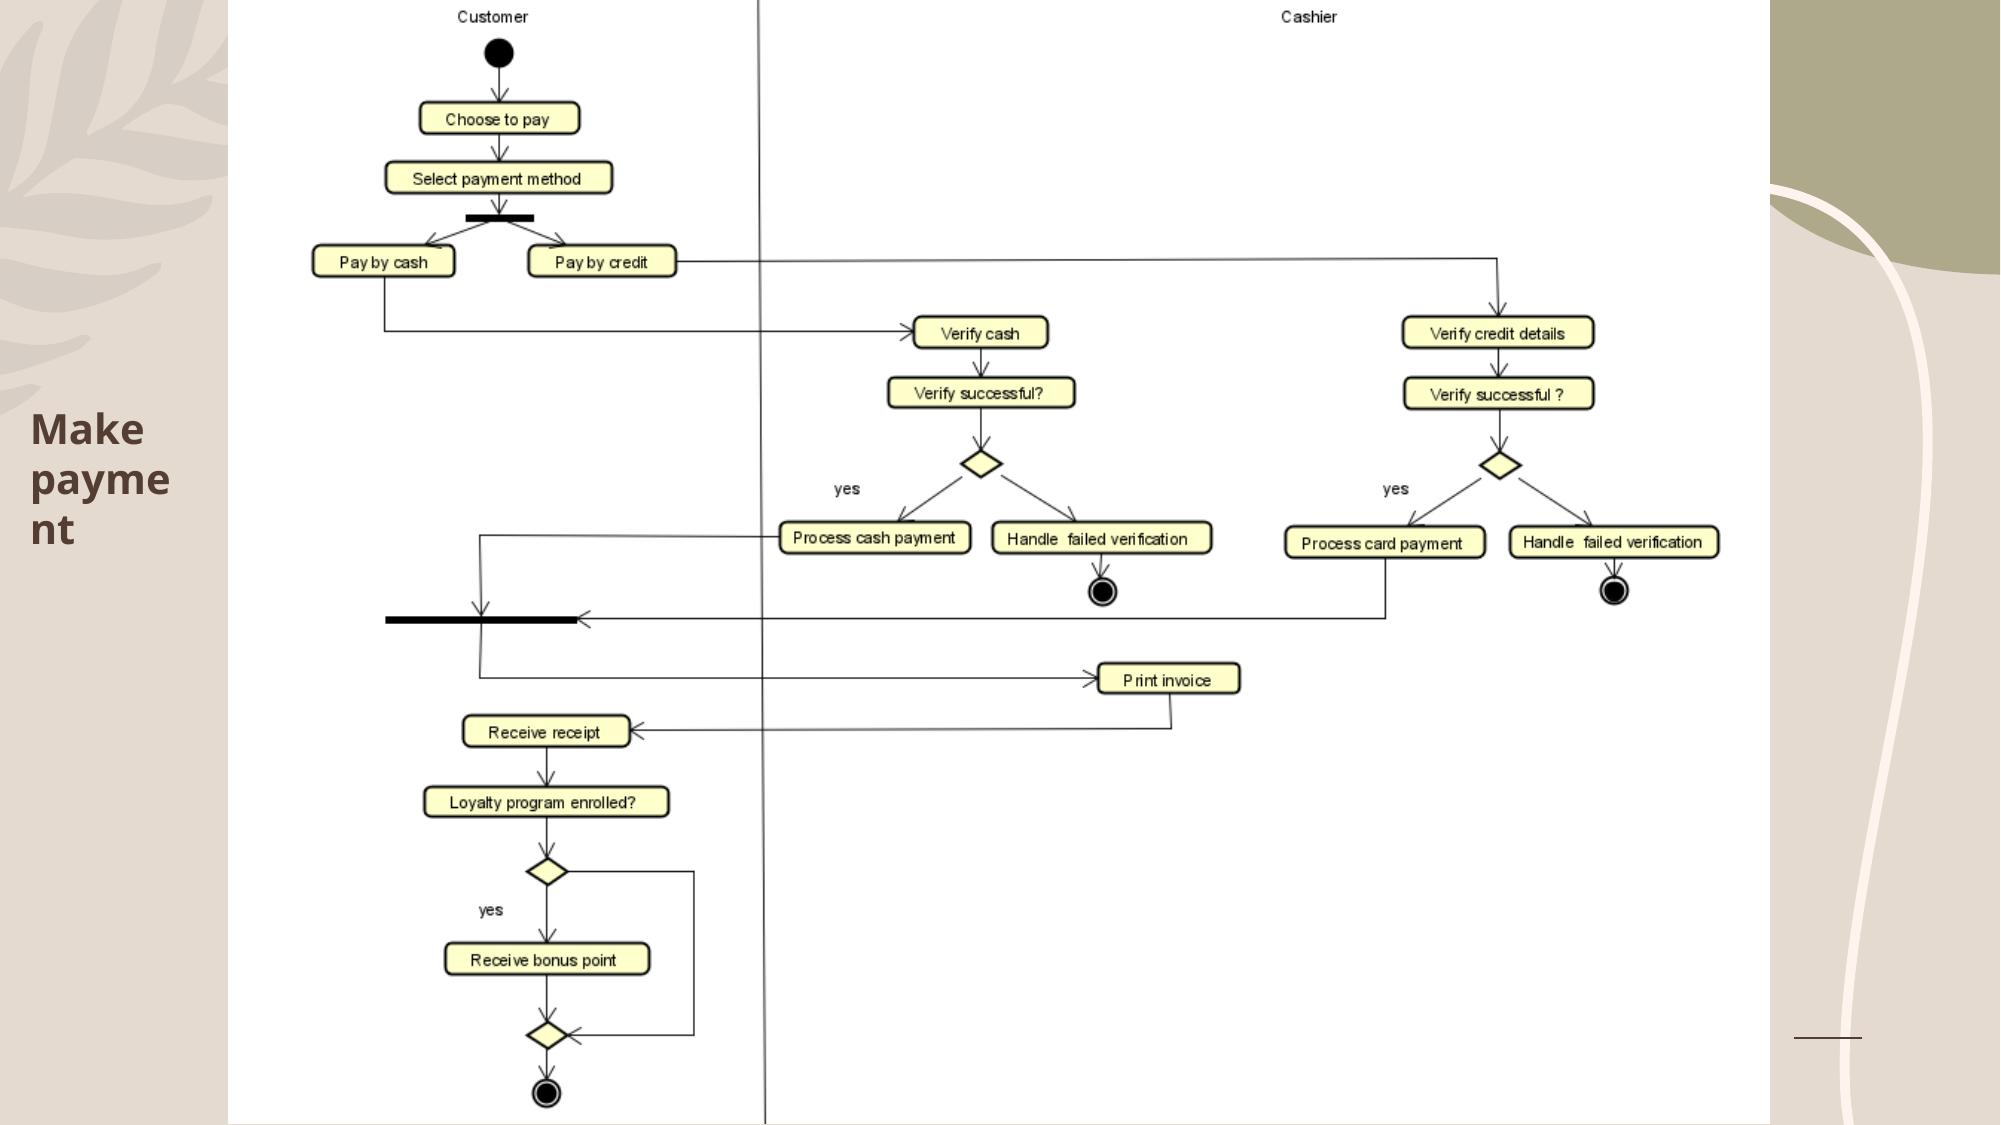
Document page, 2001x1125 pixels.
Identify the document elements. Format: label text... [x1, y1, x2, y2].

text_box Make payment [14, 395, 202, 610]
picture [228, 0, 1770, 1124]
